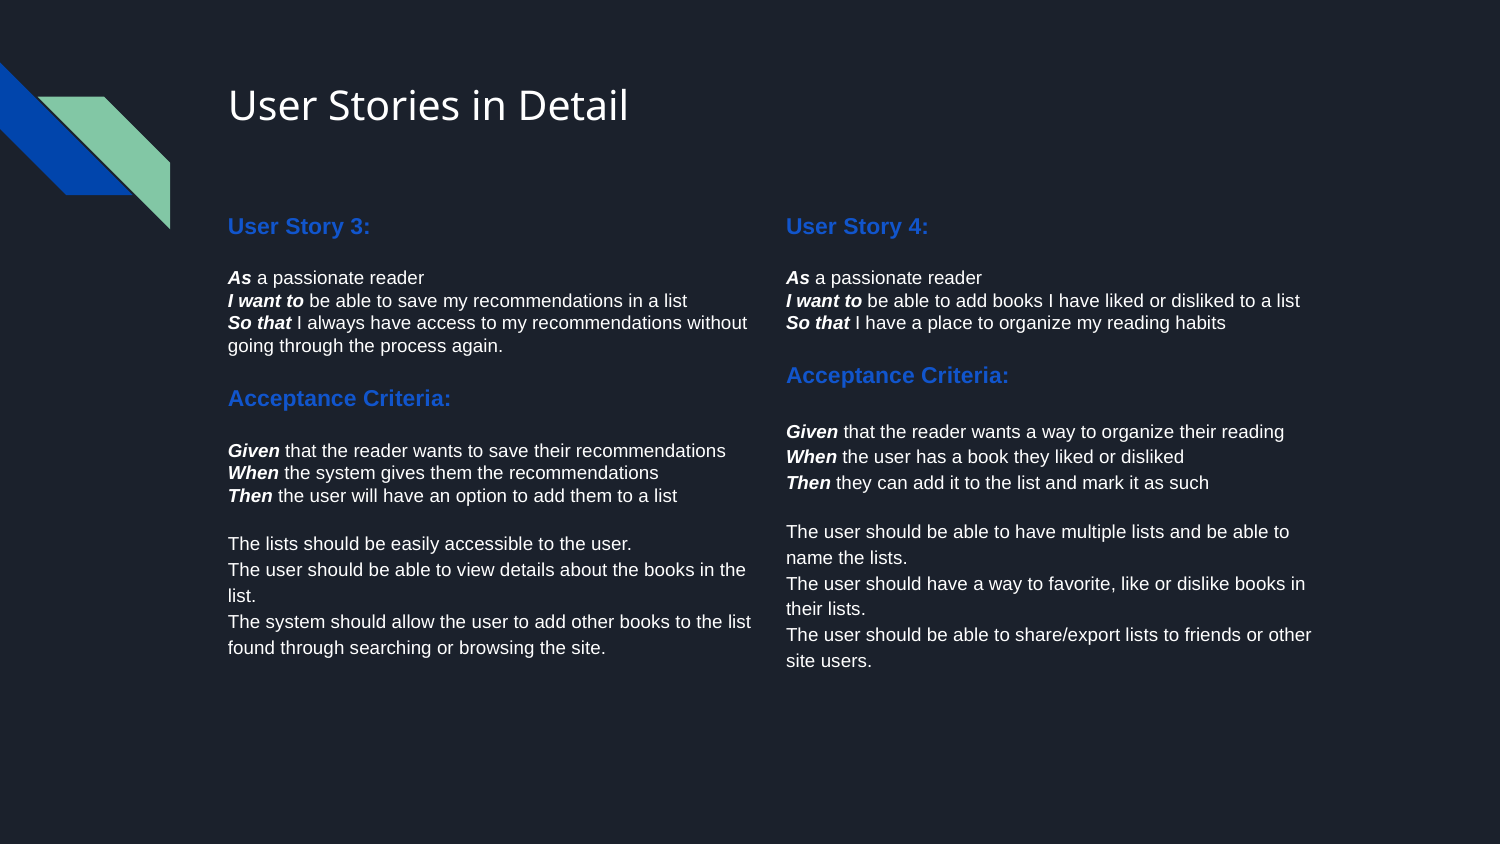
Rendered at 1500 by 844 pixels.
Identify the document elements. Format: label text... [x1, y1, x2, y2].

title User Stories in Detail [212, 64, 1368, 144]
list User Story 3: As a passionate reader I want to be able to save my recommendations in a list So that I always have access to my recommendations without going through the process again. Acceptance Criteria: Given that the reader wants to save their recommendations When the system gives them the recommendations Then the user will have an option to add them to a list The lists should be easily accessible to the user. The user should be able to view details about the books in the list. The system should allow the user to add other books to the list found through searching or browsing the site. [212, 196, 771, 674]
list User Story 4: As a passionate reader I want to be able to add books I have liked or disliked to a list So that I have a place to organize my reading habits Acceptance Criteria: Given that the reader wants a way to organize their reading When the user has a book they liked or disliked Then they can add it to the list and mark it as such The user should be able to have multiple lists and be able to name the lists. The user should have a way to favorite, like or dislike books in their lists. The user should be able to share/export lists to friends or other site users. [771, 196, 1330, 674]
